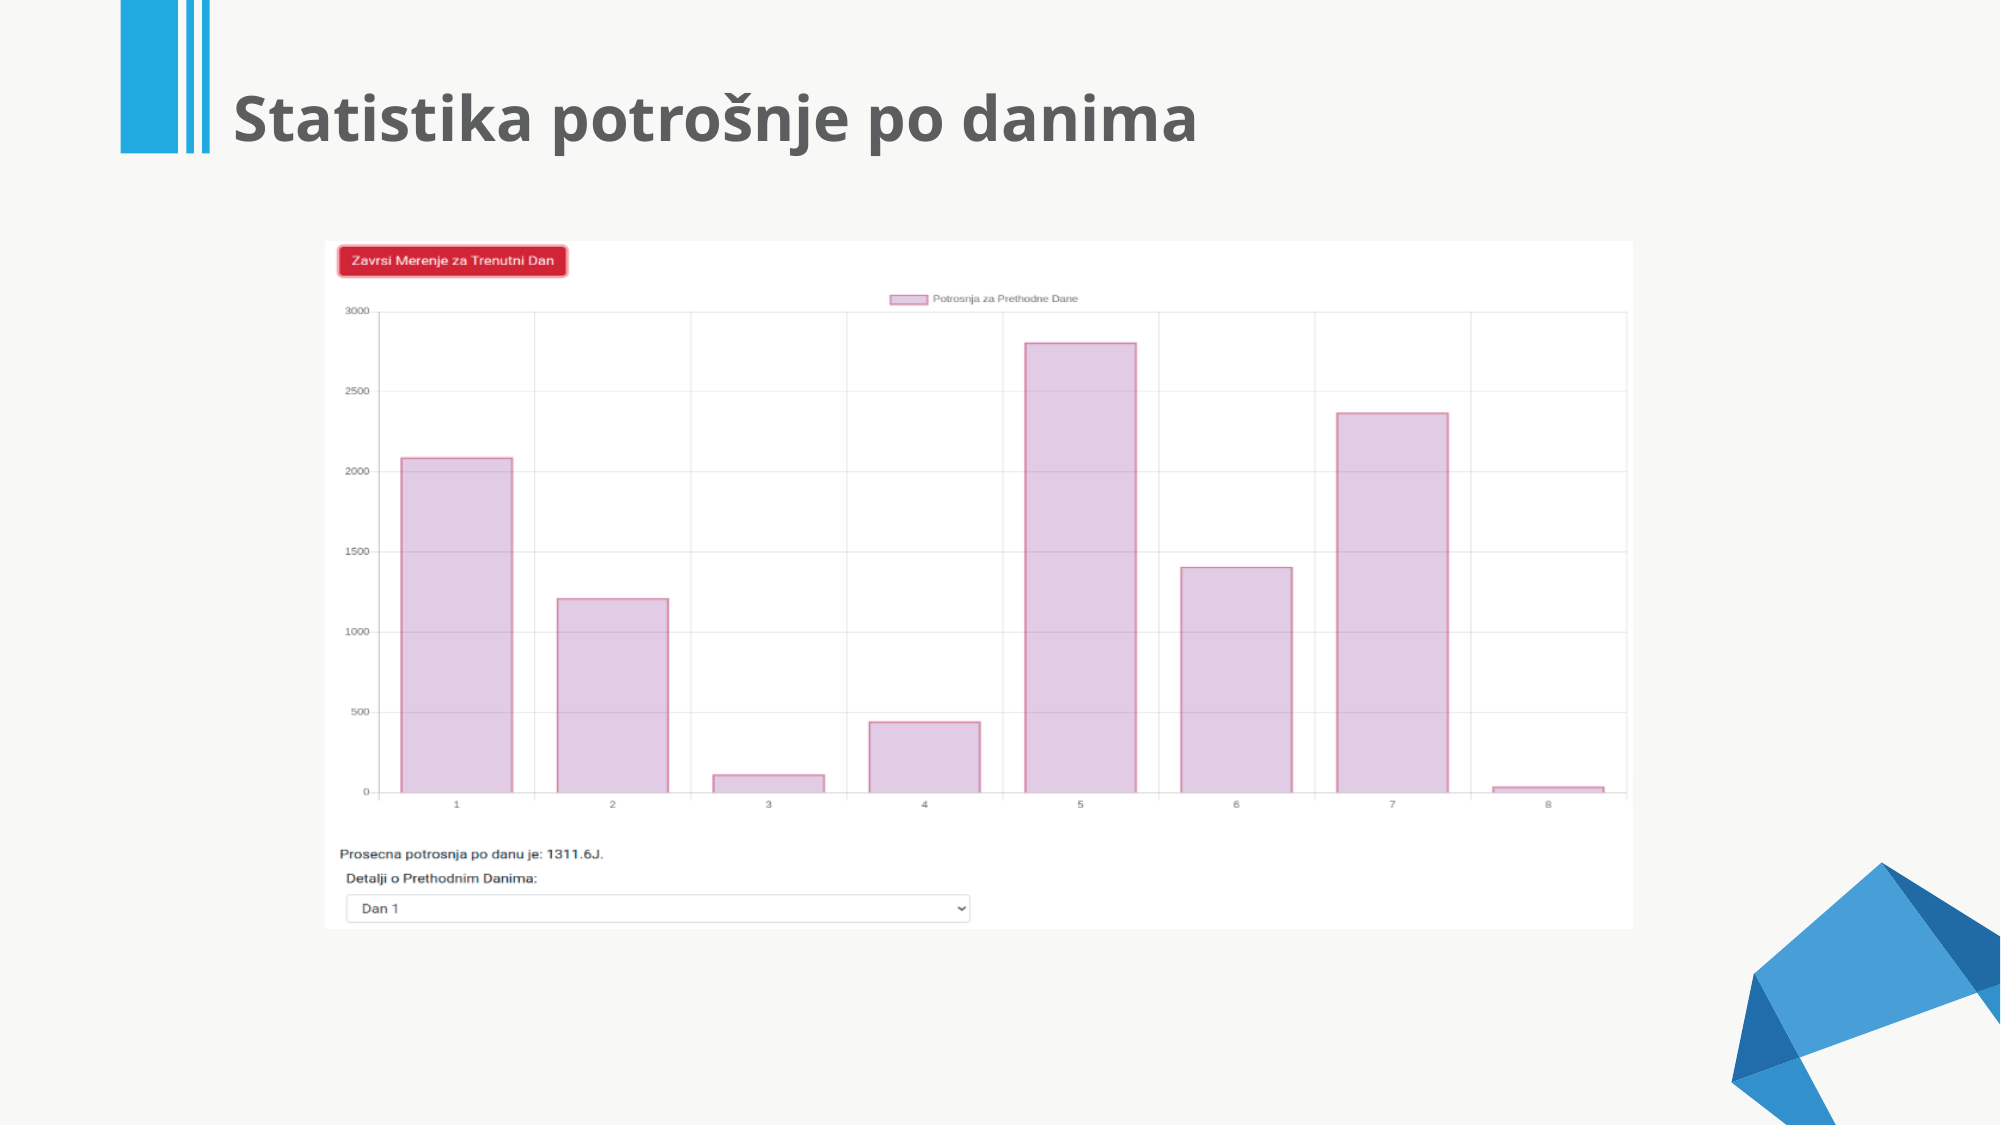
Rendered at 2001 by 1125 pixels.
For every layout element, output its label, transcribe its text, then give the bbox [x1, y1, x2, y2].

text_box [120, 0, 178, 154]
text_box [202, 0, 210, 154]
text_box [186, 0, 194, 154]
picture [324, 241, 1633, 929]
text_box Statistika potrošnje po danima [233, 63, 1968, 155]
